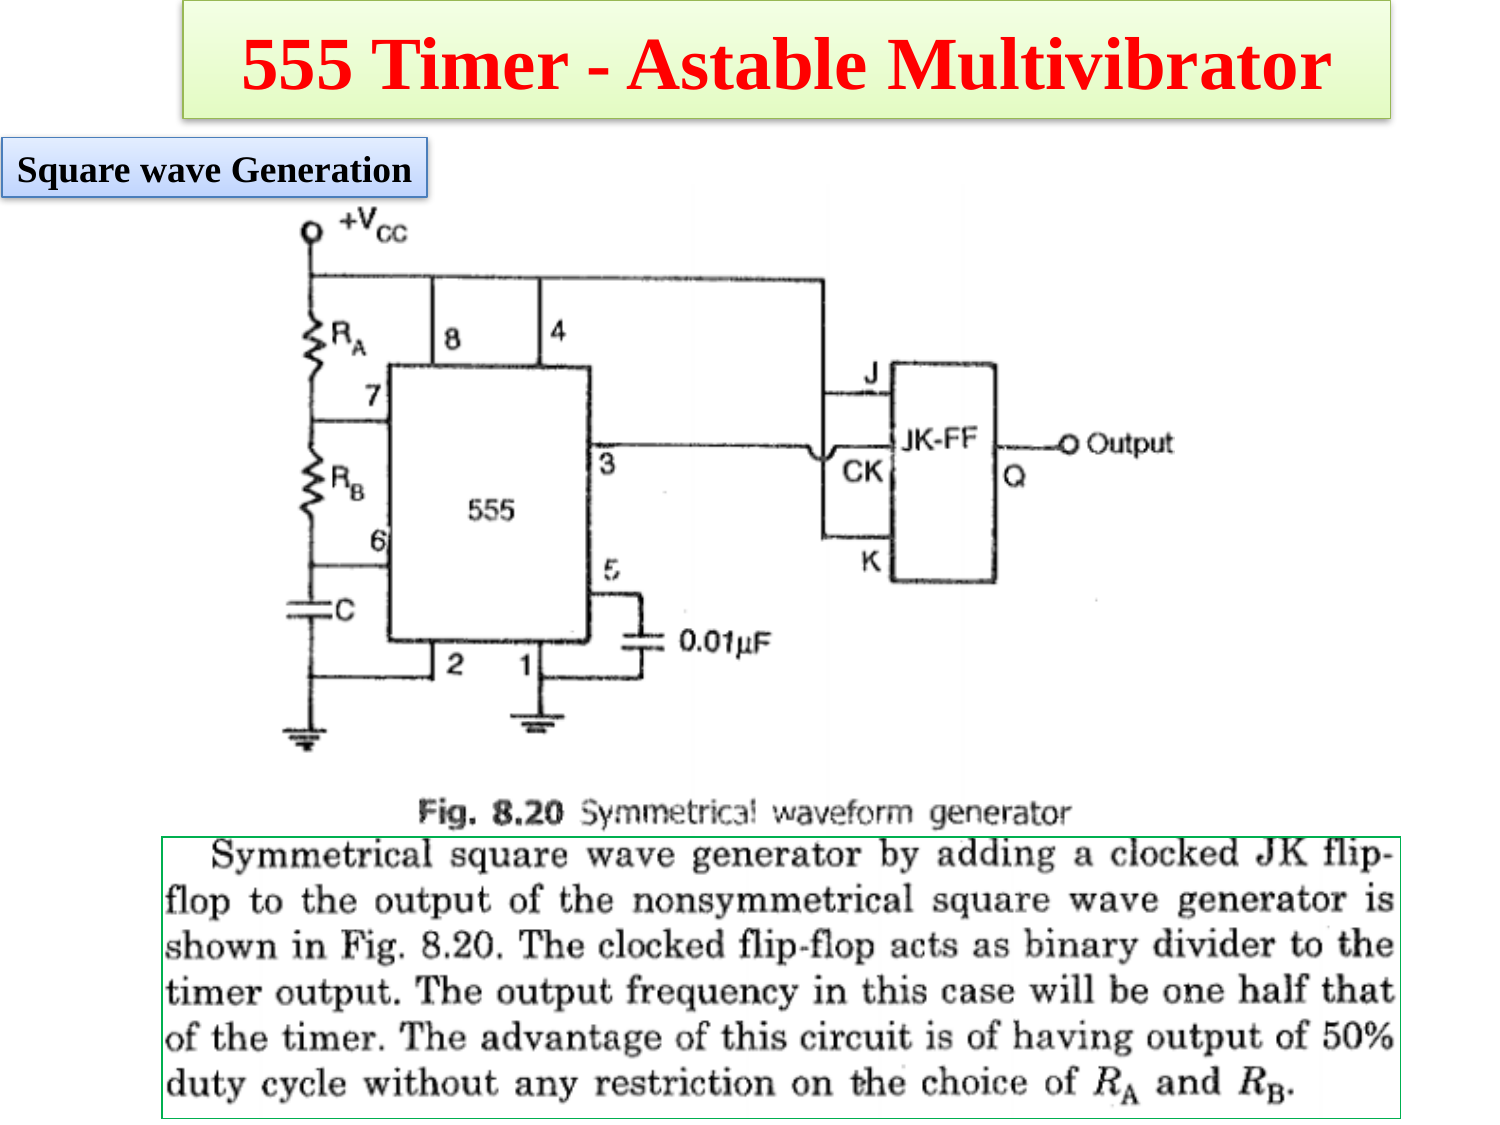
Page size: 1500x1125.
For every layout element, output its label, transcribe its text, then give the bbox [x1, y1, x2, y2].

picture [162, 184, 1401, 1118]
text_box Square wave Generation [1, 137, 428, 198]
text_box 555 Timer - Astable Multivibrator [182, 0, 1391, 119]
